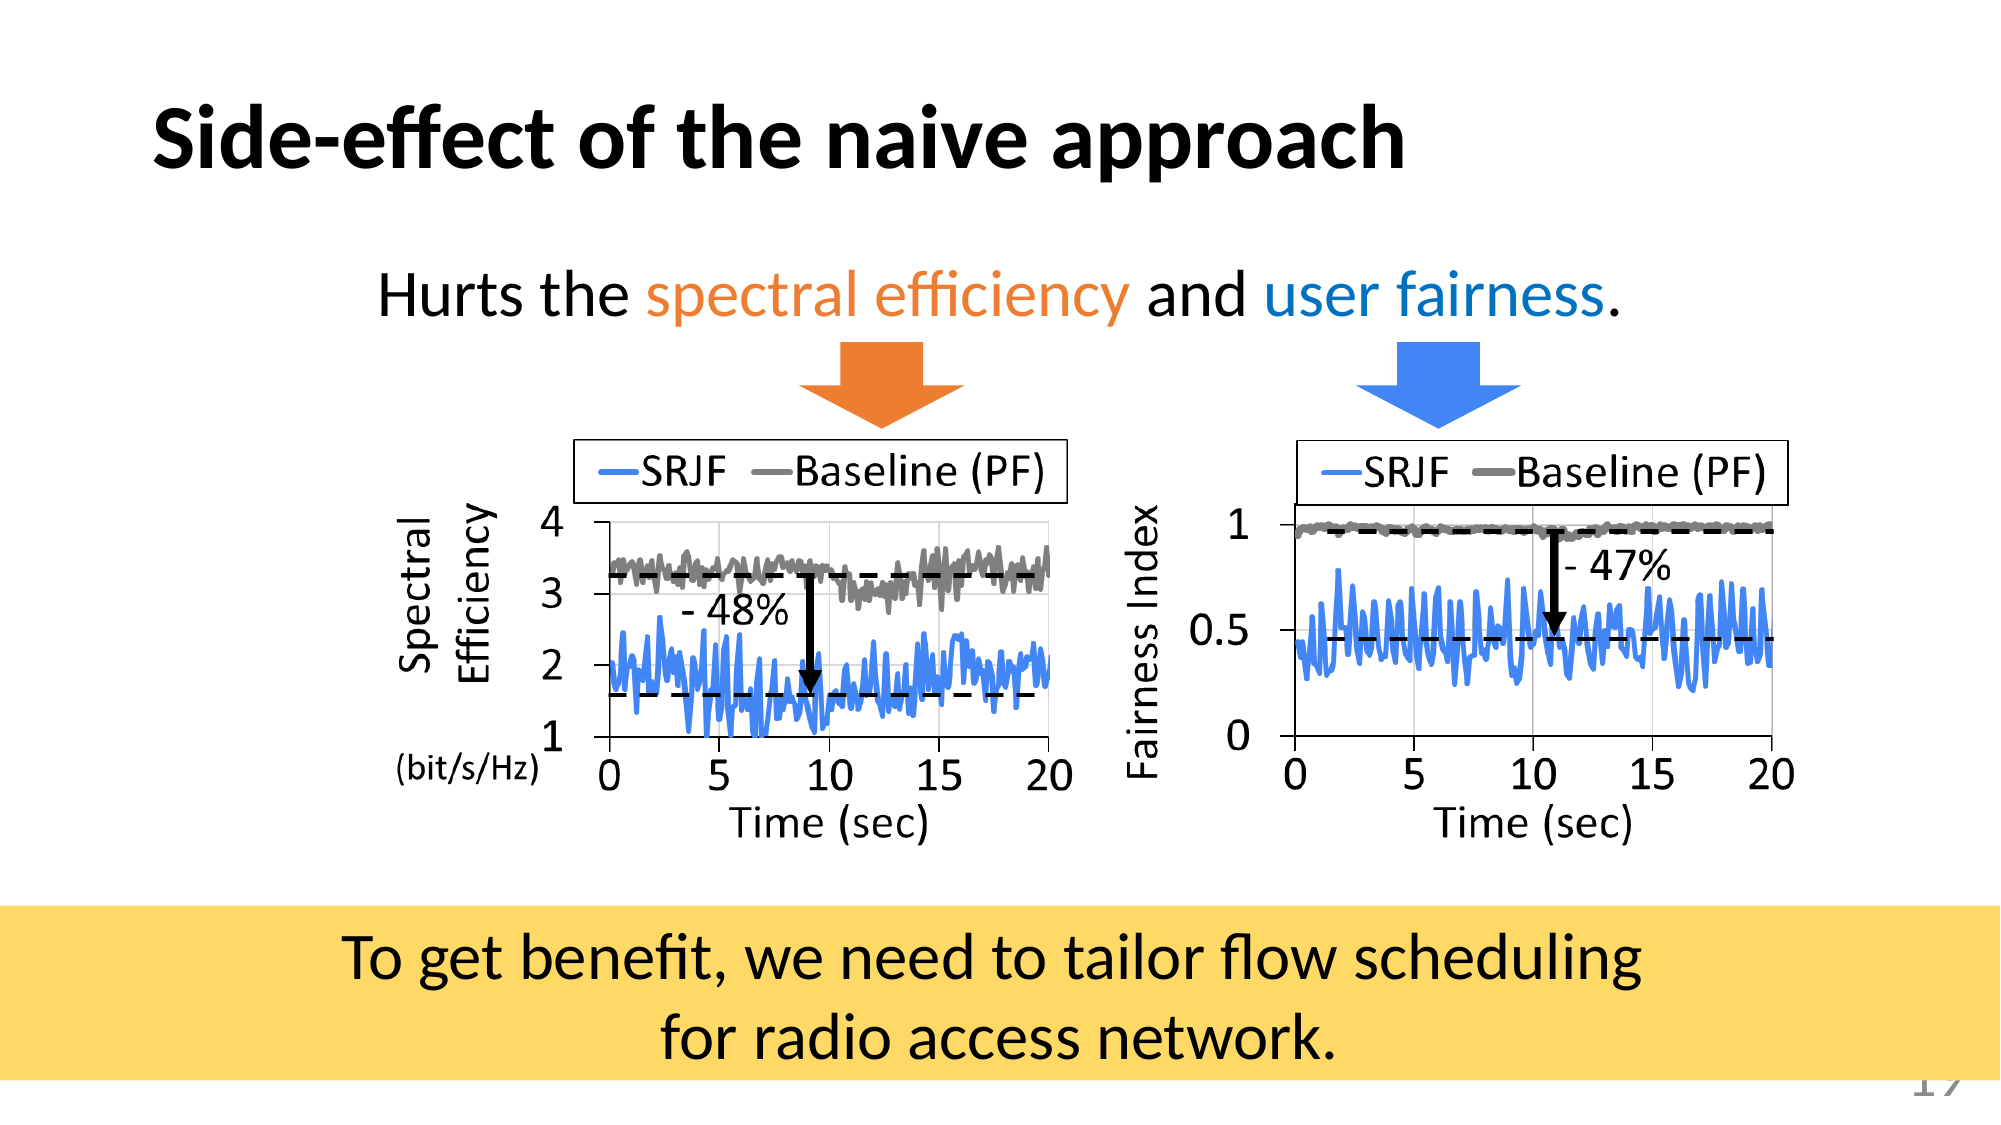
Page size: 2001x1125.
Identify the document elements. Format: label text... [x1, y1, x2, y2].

text_box [1355, 341, 1522, 423]
slide_number 19 [1531, 1042, 1982, 1103]
list Hurts the spectral efficiency and user fairness. [137, 251, 1863, 1010]
text_box [798, 341, 966, 423]
title Side-effect of the naive approach [137, 59, 1863, 219]
picture [347, 423, 1807, 853]
text_box To get benefit, we need to tailor flow scheduling for radio access network. [0, 905, 2000, 1081]
